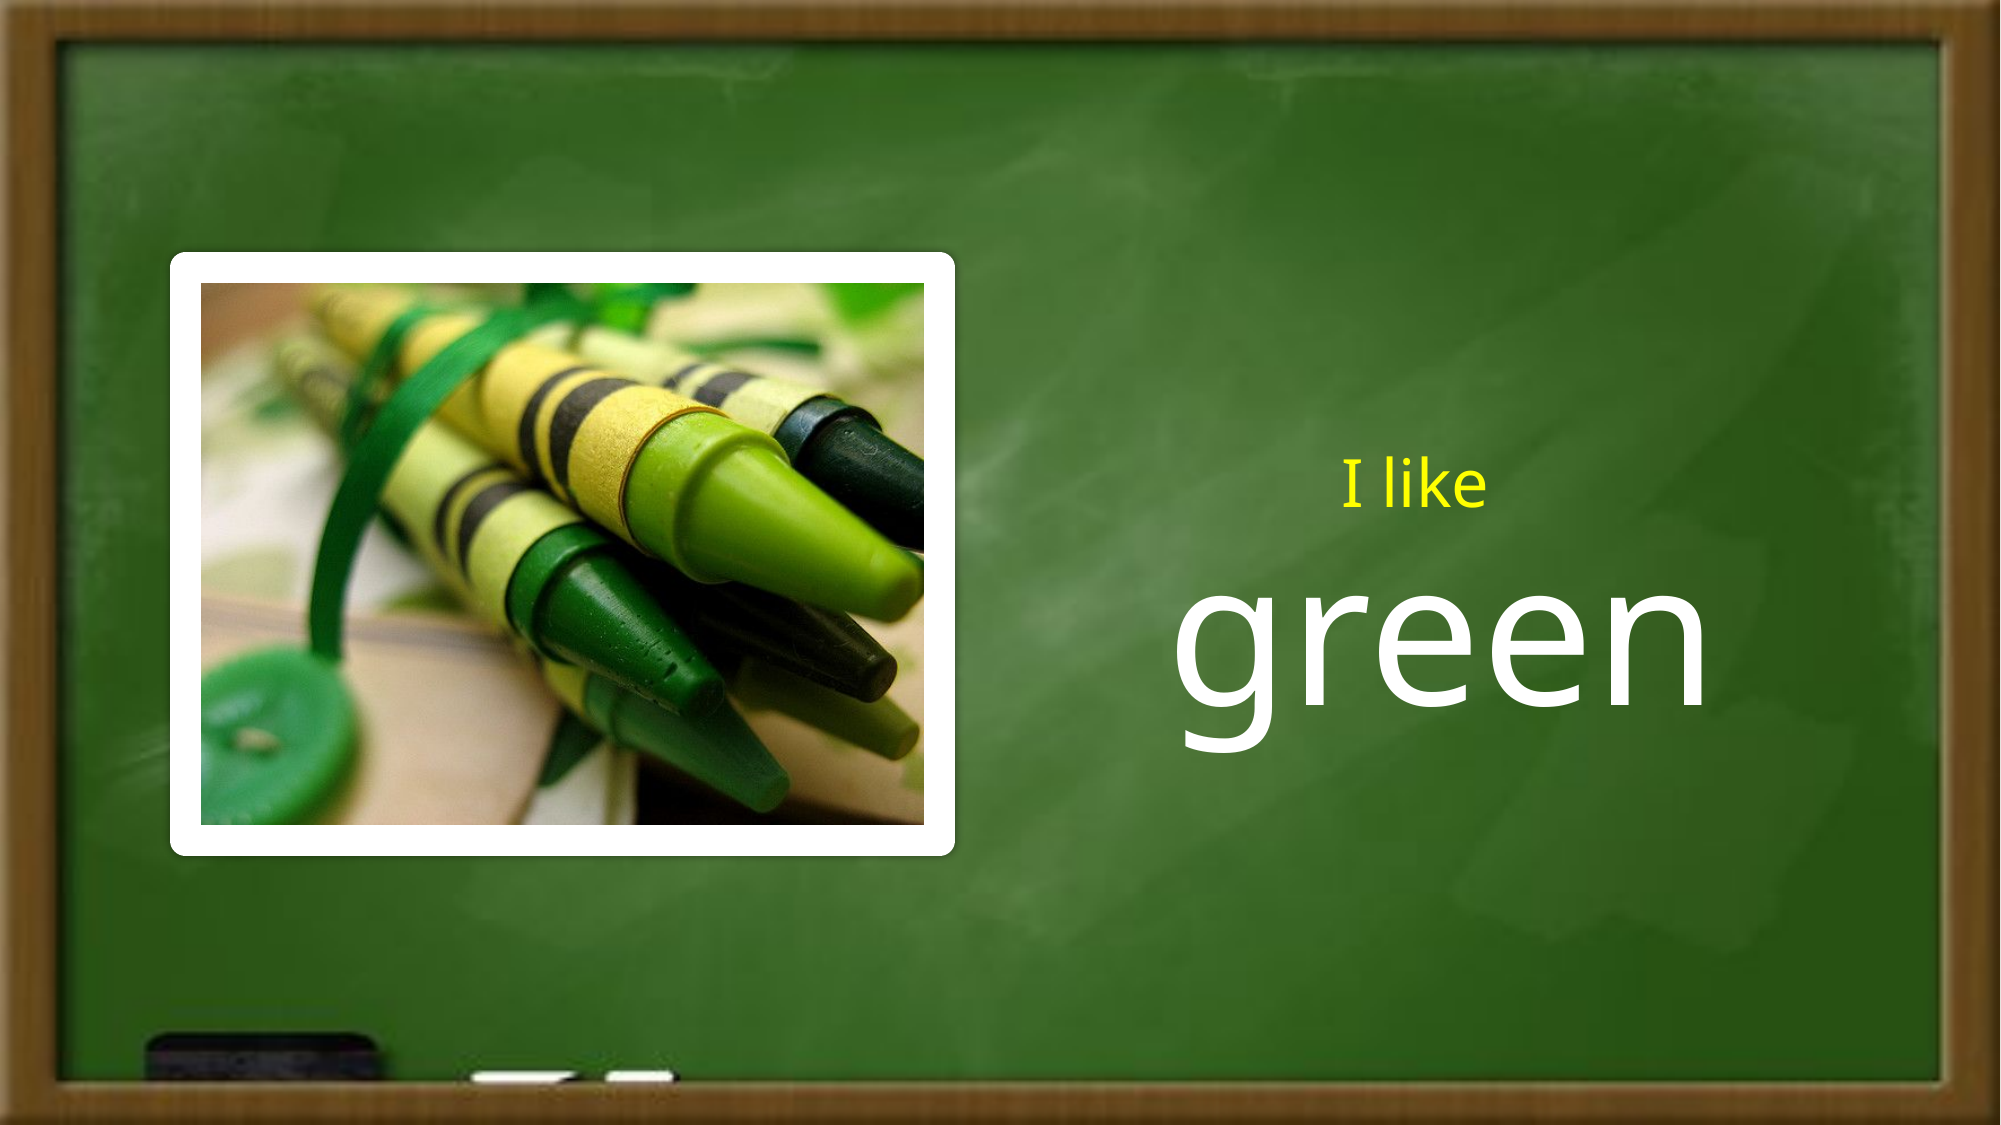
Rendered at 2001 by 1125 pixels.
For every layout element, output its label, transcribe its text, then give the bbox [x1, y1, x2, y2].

picture [0, 0, 2001, 1125]
text_box green [1044, 498, 1840, 754]
title I like [962, 377, 1958, 595]
